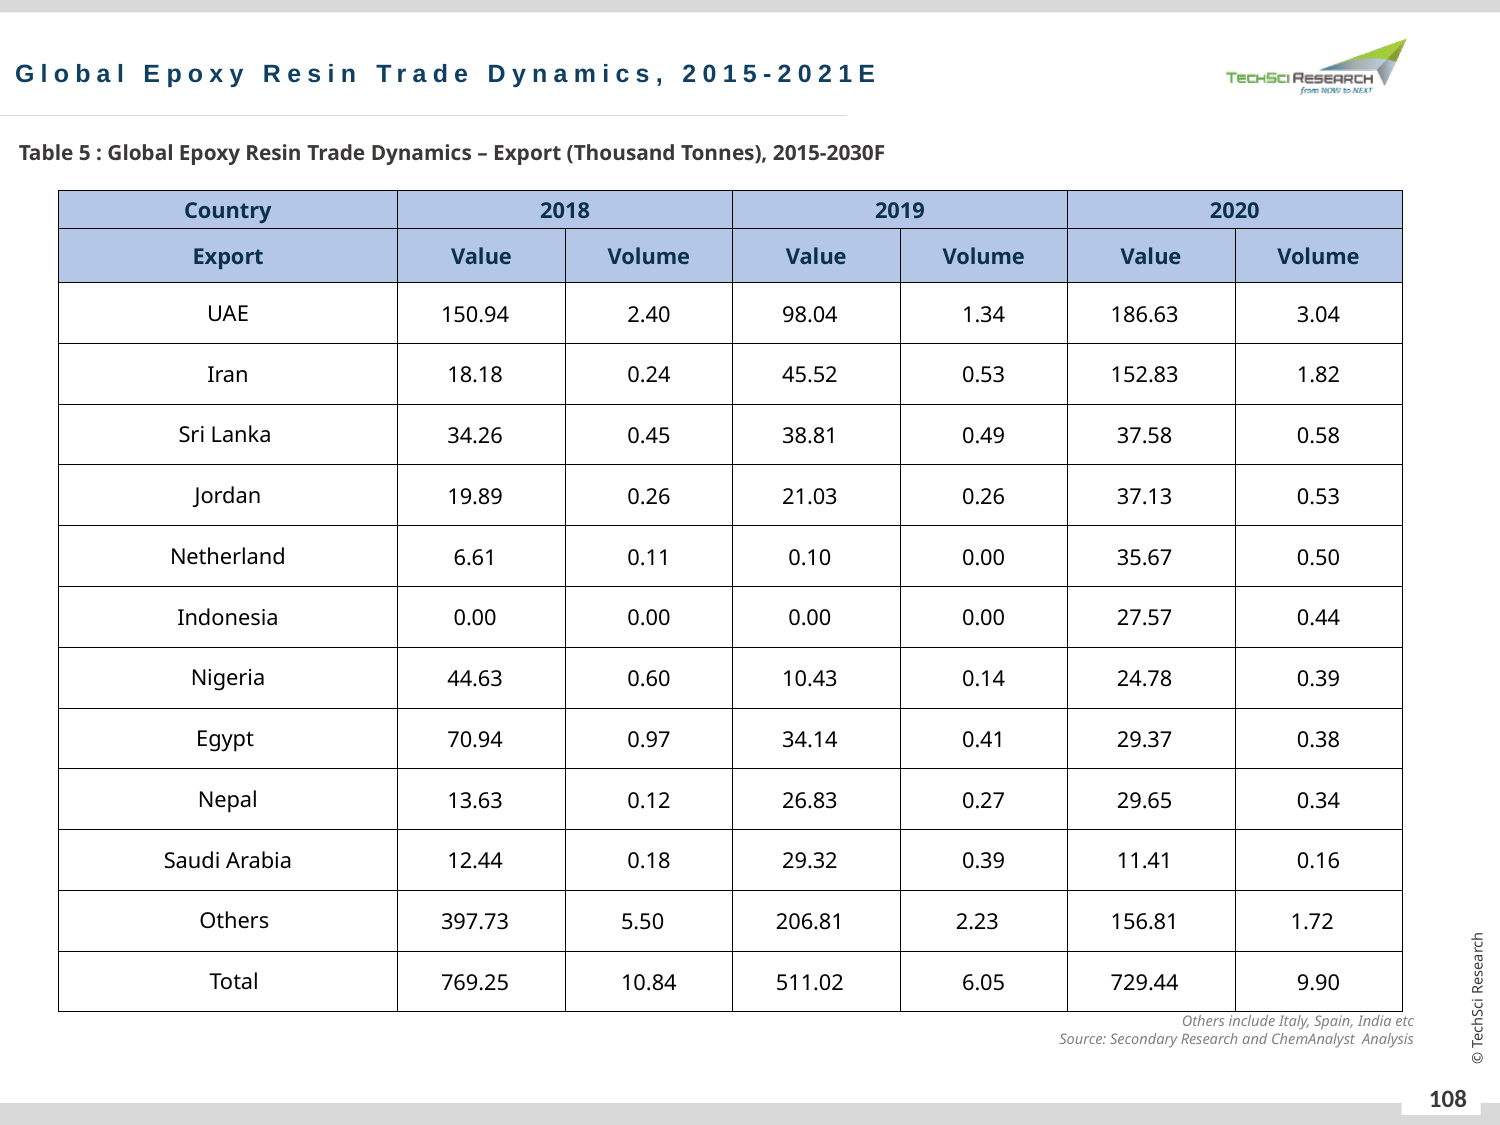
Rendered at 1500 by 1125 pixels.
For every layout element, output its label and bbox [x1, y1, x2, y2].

table_cell [733, 830, 900, 890]
table_cell [1068, 952, 1235, 1004]
table_cell [1236, 344, 1402, 404]
table_cell [59, 405, 397, 464]
table_cell [901, 587, 1067, 647]
table_cell [901, 648, 1067, 708]
table_cell [398, 587, 565, 647]
table_cell [1068, 891, 1235, 951]
table_cell [1236, 526, 1402, 586]
table_cell [59, 952, 397, 1011]
table_cell [901, 952, 1067, 1011]
picture [1225, 38, 1407, 96]
table_cell [901, 830, 1067, 890]
table_cell [59, 769, 397, 829]
table_cell [901, 229, 1067, 282]
table_cell [901, 891, 1067, 951]
table_cell [1068, 769, 1235, 829]
table_cell [59, 229, 397, 282]
table_cell [59, 830, 397, 890]
table_cell [1236, 830, 1402, 890]
text_box [930, 1004, 1429, 1055]
table_cell [901, 465, 1067, 525]
table_cell [566, 830, 732, 890]
table_cell [398, 283, 565, 343]
table_cell [733, 405, 900, 464]
table_cell [59, 587, 397, 647]
table_cell [398, 952, 565, 1011]
table_cell [566, 587, 732, 647]
table_cell [566, 891, 732, 951]
table_cell [1068, 526, 1235, 586]
table_cell [901, 344, 1067, 404]
table_cell [1068, 709, 1235, 768]
table_header [398, 191, 732, 228]
table_cell [566, 405, 732, 464]
table_cell [59, 465, 397, 525]
table_cell [733, 952, 900, 1011]
table_cell [901, 769, 1067, 829]
table_cell [566, 709, 732, 768]
table_cell [59, 648, 397, 708]
table_cell [901, 283, 1067, 343]
table_cell [398, 526, 565, 586]
list [0, 37, 1163, 112]
table_cell [901, 709, 1067, 768]
table_header [59, 191, 397, 228]
table_cell [1068, 587, 1235, 647]
table_cell [733, 229, 900, 282]
table_cell [733, 891, 900, 951]
table_cell [566, 648, 732, 708]
table_cell [1068, 465, 1235, 525]
table_cell [398, 229, 565, 282]
table_cell [733, 465, 900, 525]
table_cell [1236, 952, 1402, 1004]
table_cell [1236, 587, 1402, 647]
table_cell [1236, 465, 1402, 525]
table_cell [398, 709, 565, 768]
table_cell [566, 344, 732, 404]
table_cell [1236, 283, 1402, 343]
table_cell [398, 830, 565, 890]
table_cell [566, 952, 732, 1011]
table_cell [733, 769, 900, 829]
table_cell [1068, 405, 1235, 464]
table_cell [733, 648, 900, 708]
table_cell [1236, 229, 1402, 282]
table_cell [59, 526, 397, 586]
table_cell [1236, 709, 1402, 768]
table_cell [1236, 769, 1402, 829]
table_cell [566, 769, 732, 829]
table_cell [1236, 648, 1402, 708]
table_cell [566, 283, 732, 343]
table_cell [901, 526, 1067, 586]
table_header [733, 191, 1067, 228]
table_cell [733, 526, 900, 586]
table_cell [398, 891, 565, 951]
table_cell [566, 229, 732, 282]
table_header [1068, 191, 1402, 228]
table_cell [733, 283, 900, 343]
table_cell [59, 709, 397, 768]
table_cell [59, 891, 397, 951]
table_cell [733, 587, 900, 647]
table_cell [1068, 344, 1235, 404]
text_box [3, 120, 1449, 173]
table_cell [1068, 283, 1235, 343]
table_cell [398, 465, 565, 525]
table_cell [398, 344, 565, 404]
table_cell [59, 344, 397, 404]
table_cell [1068, 830, 1235, 890]
table_cell [566, 465, 732, 525]
table_cell [398, 405, 565, 464]
table_cell [733, 709, 900, 768]
table_cell [59, 283, 397, 343]
table_cell [1068, 648, 1235, 708]
table_cell [1236, 405, 1402, 464]
table_cell [566, 526, 732, 586]
table_cell [1068, 229, 1235, 282]
table_cell [398, 769, 565, 829]
table_cell [733, 344, 900, 404]
table_cell [1236, 891, 1402, 951]
table_cell [398, 648, 565, 708]
table_cell [901, 405, 1067, 464]
